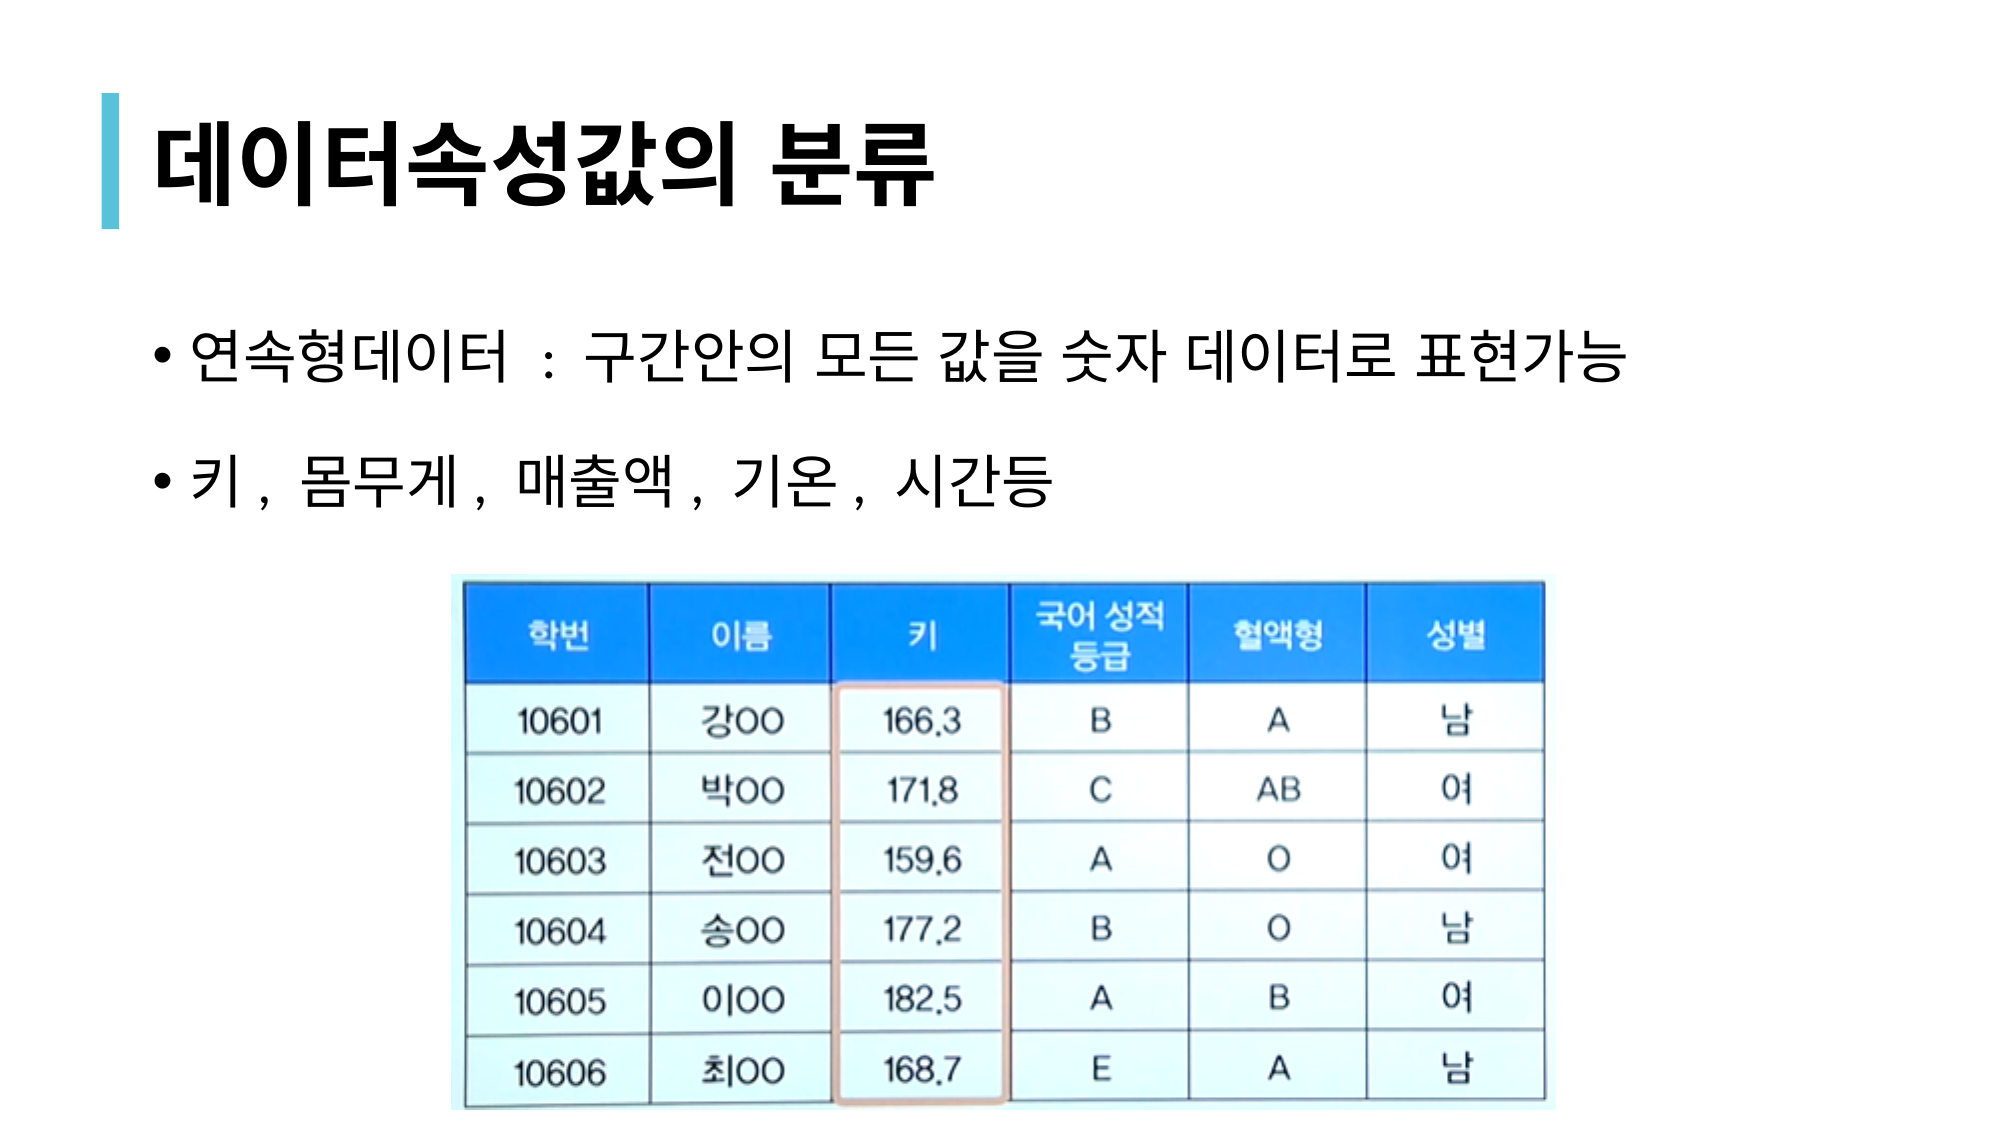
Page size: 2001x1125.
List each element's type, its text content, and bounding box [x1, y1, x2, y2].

title 데이터속성값의 분류 [137, 59, 1863, 277]
list 연속형데이터 : 구간안의 모든 값을 숫자 데이터로 표현가능 키, 몸무게, 매출액, 기온, 시간등 [137, 277, 1863, 992]
picture [450, 574, 1556, 1110]
